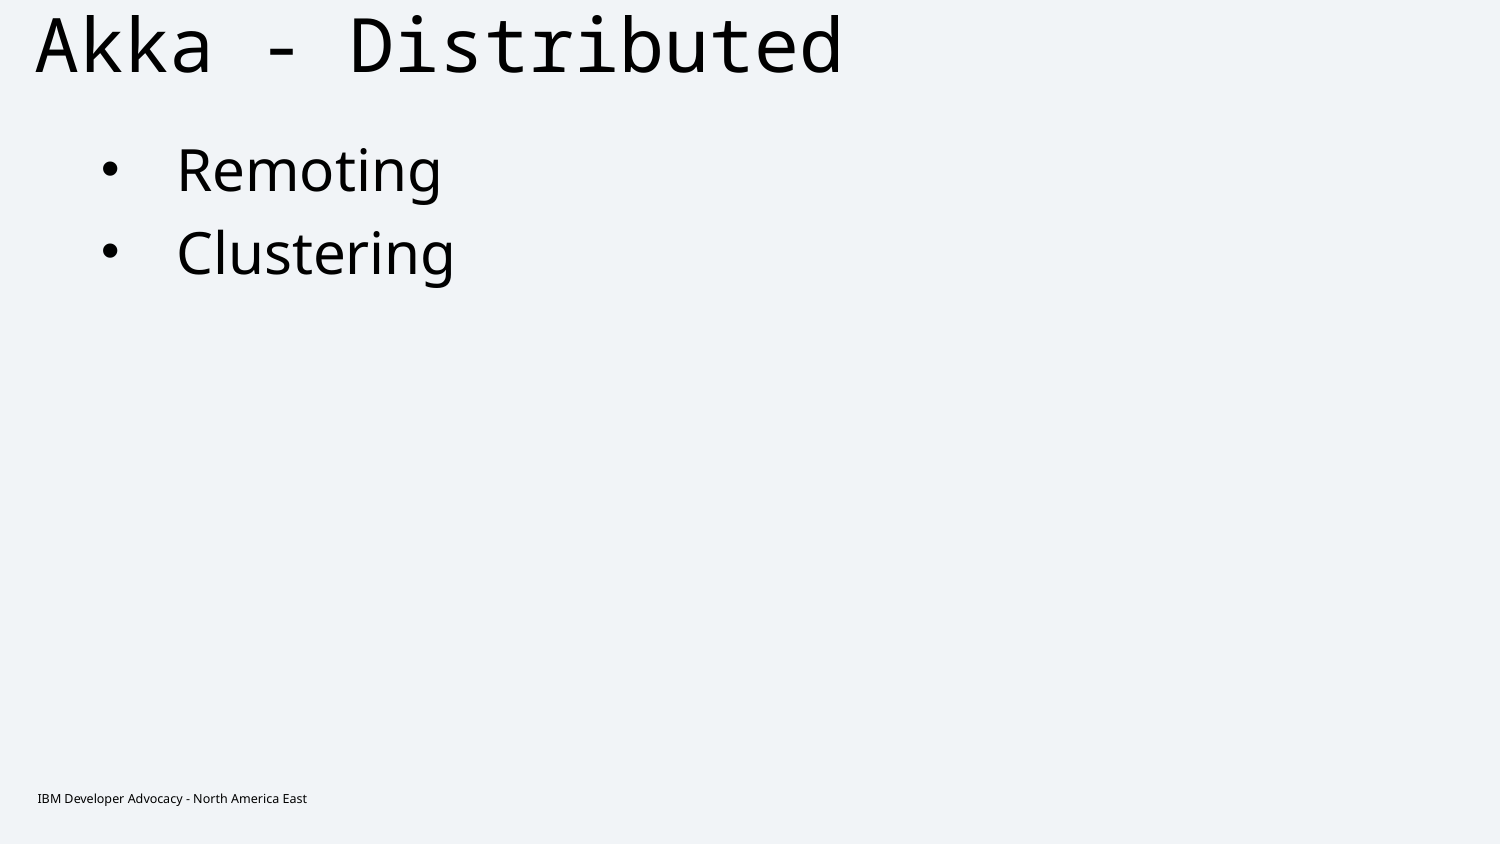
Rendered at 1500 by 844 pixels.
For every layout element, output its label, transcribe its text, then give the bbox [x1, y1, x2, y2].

footer IBM Developer Advocacy - North America East [37, 785, 713, 813]
title Akka - Distributed [34, 28, 1302, 161]
list Remoting Clustering [101, 133, 1350, 667]
